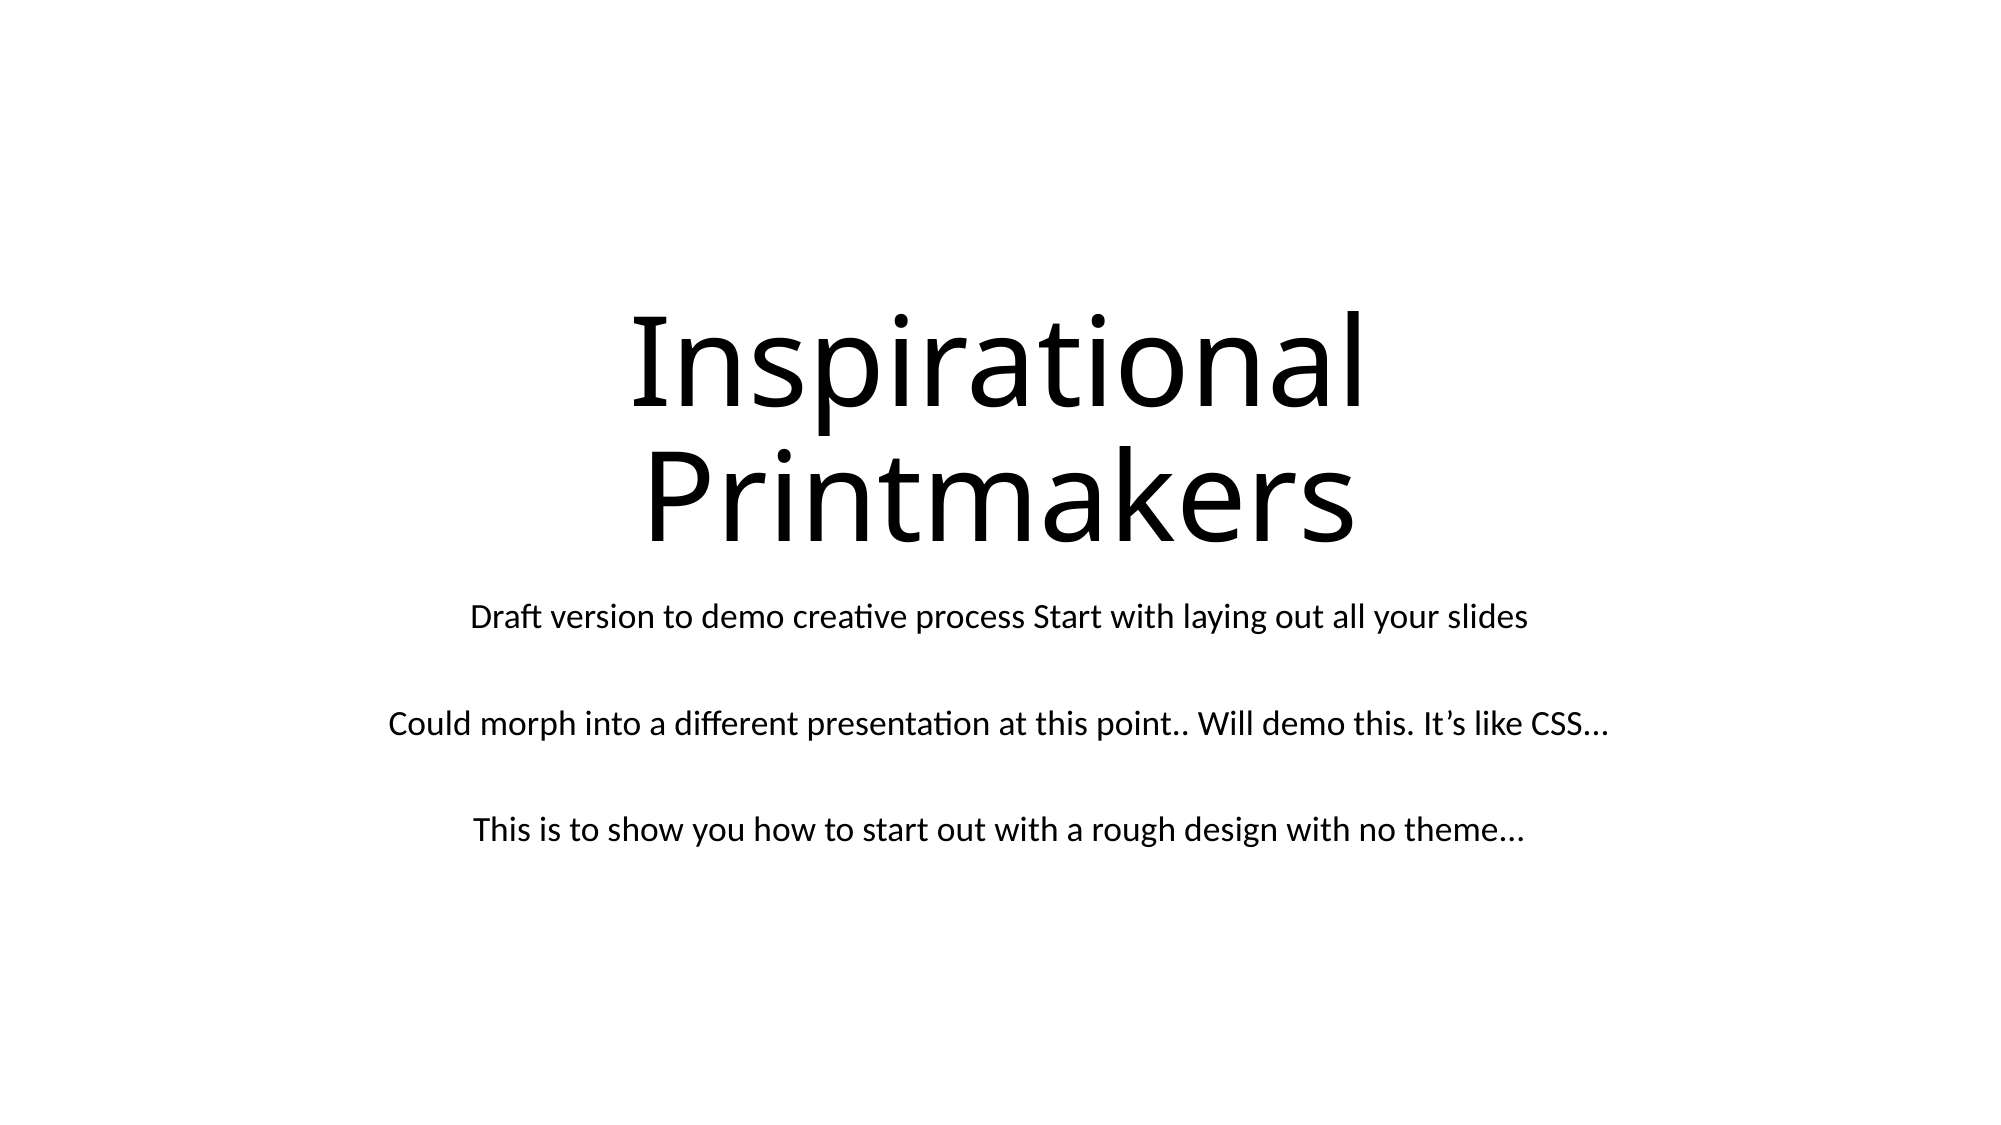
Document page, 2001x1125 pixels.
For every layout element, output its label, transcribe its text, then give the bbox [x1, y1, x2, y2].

subtitle Draft version to demo creative process Start with laying out all your slides Could morph into a different presentation at this point.. Will demo this. It’s like CSS... This is to show you how to start out with a rough design with no theme... [249, 590, 1750, 863]
title Inspirational Printmakers [249, 184, 1750, 576]
